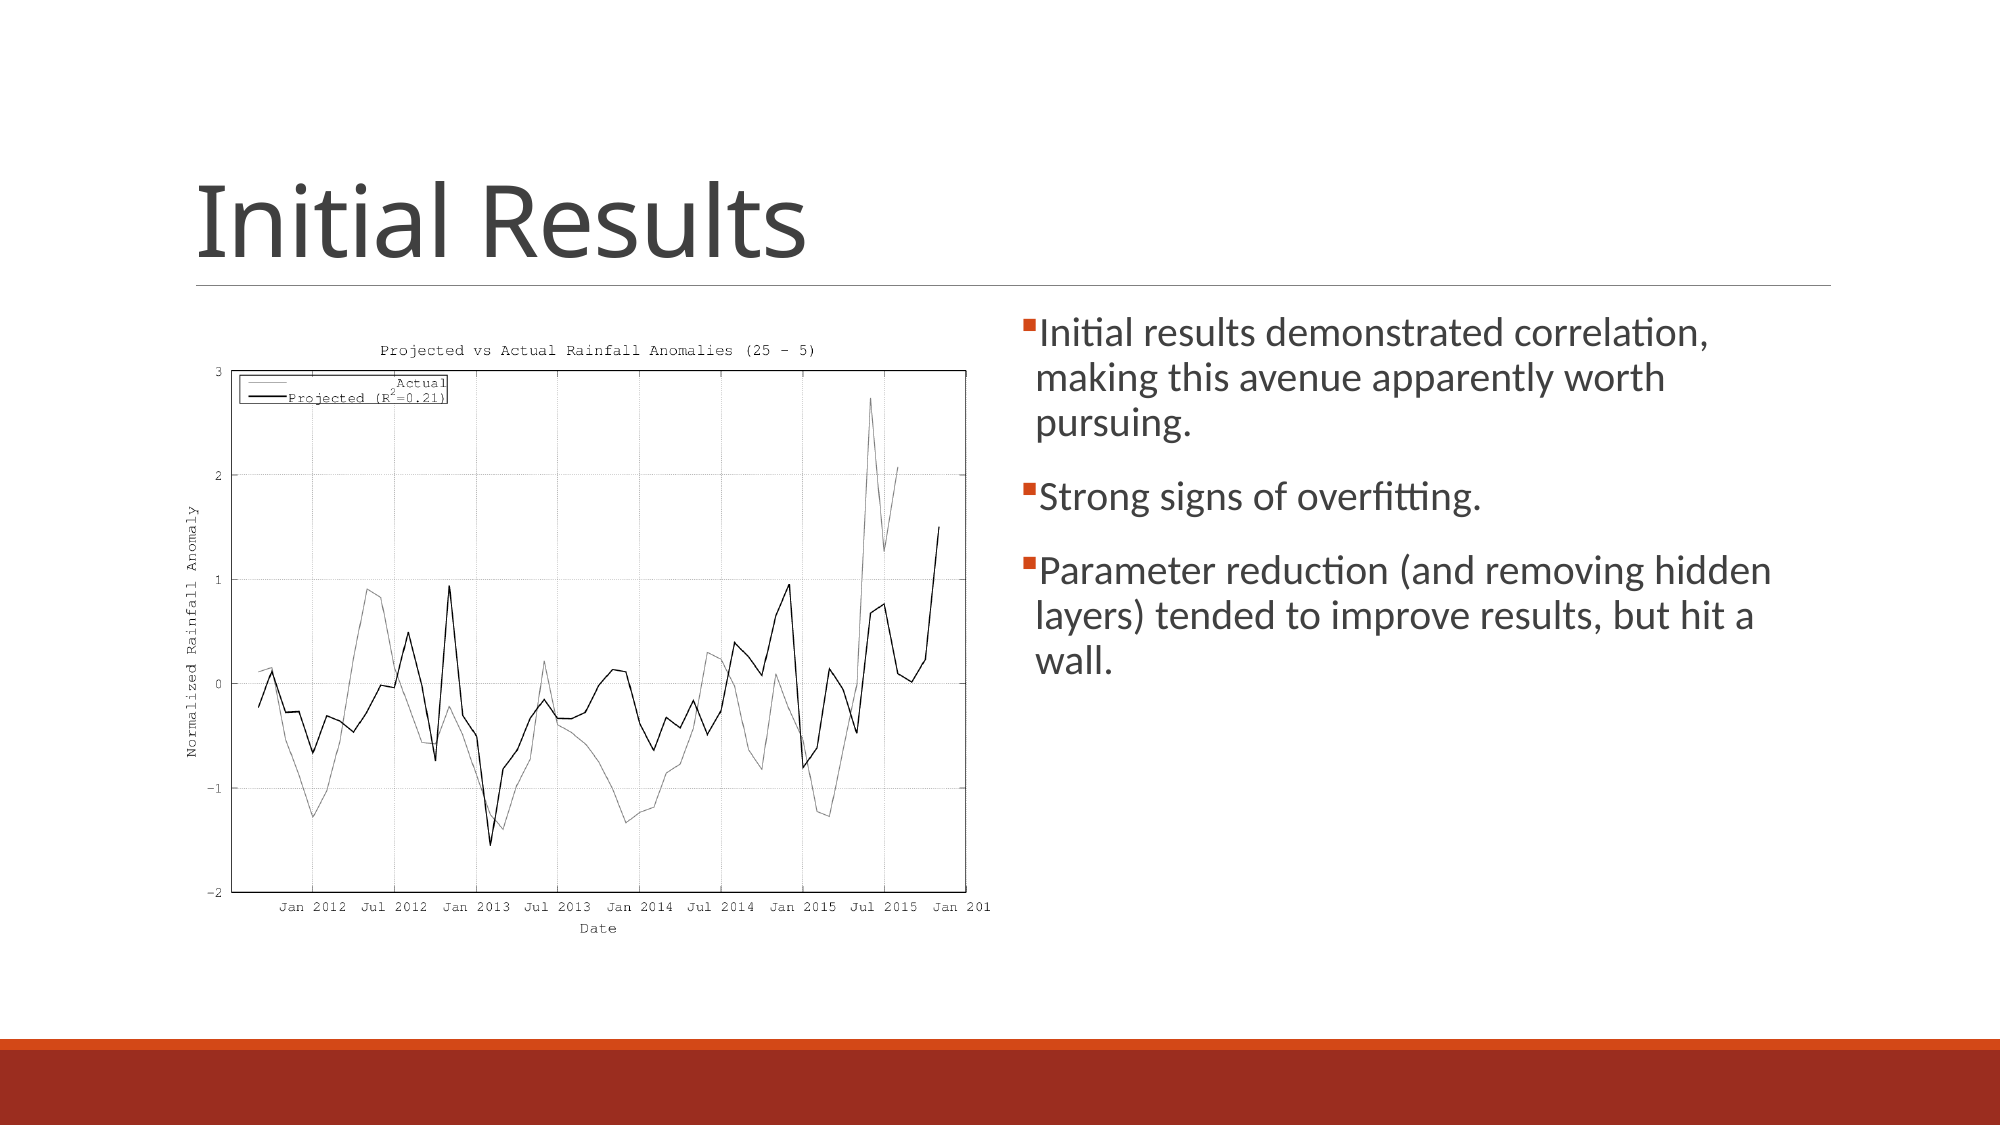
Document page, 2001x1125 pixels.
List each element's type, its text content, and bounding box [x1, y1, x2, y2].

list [179, 328, 991, 938]
title Initial Results [180, 47, 1830, 285]
list Initial results demonstrated correlation, making this avenue apparently worth pursuing. Strong signs of overfitting. Parameter reduction (and removing hidden layers) tended to improve results, but hit a wall. [1020, 302, 1830, 963]
